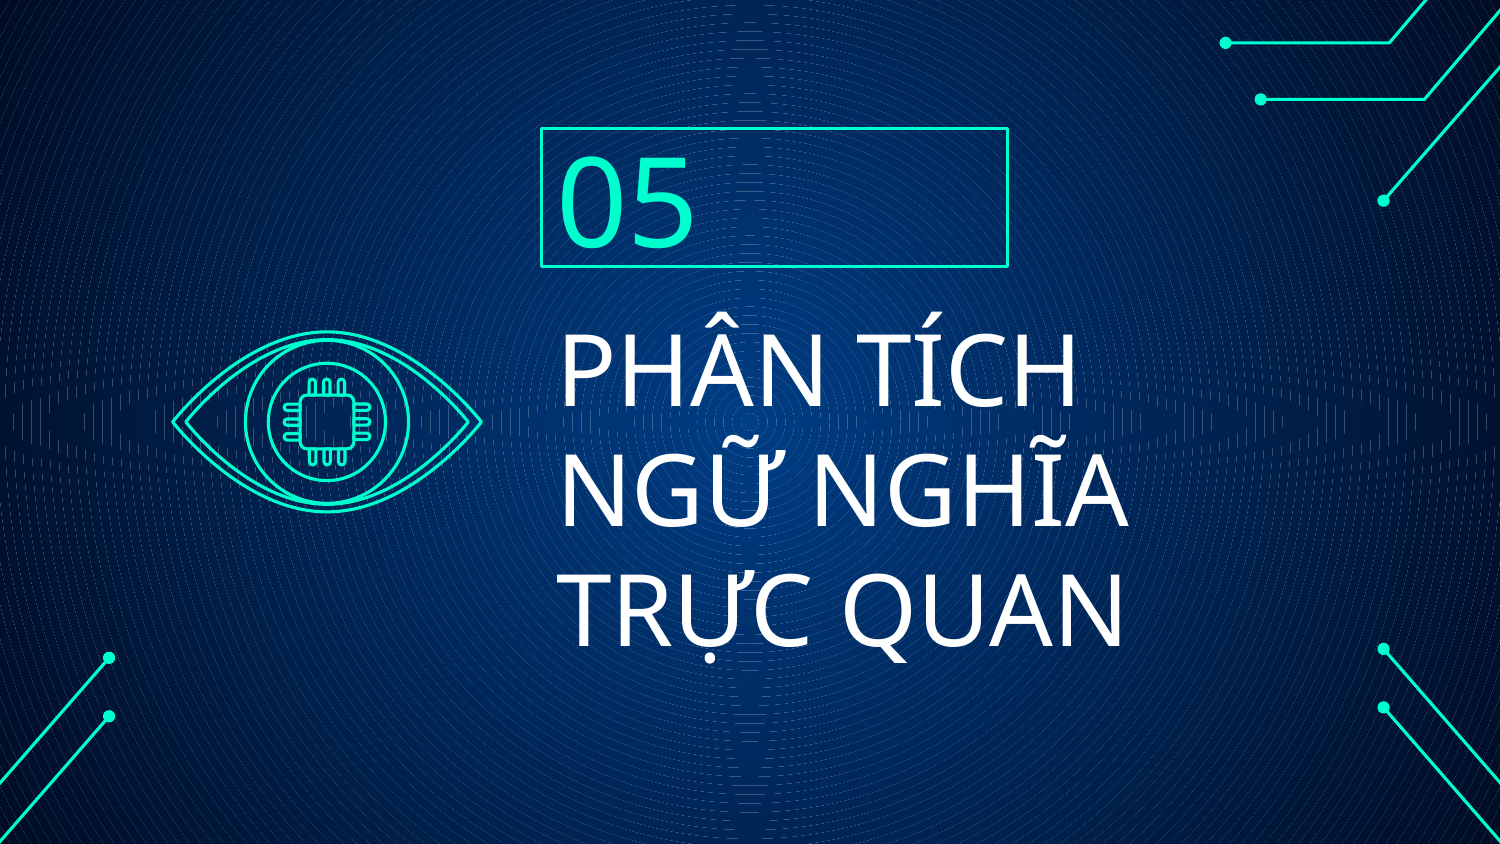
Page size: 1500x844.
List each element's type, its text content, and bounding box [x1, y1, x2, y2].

title PHÂN TÍCH NGỮ NGHĨA TRỰC QUAN [541, 291, 1330, 671]
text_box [172, 331, 482, 513]
title 05 [540, 127, 1009, 268]
